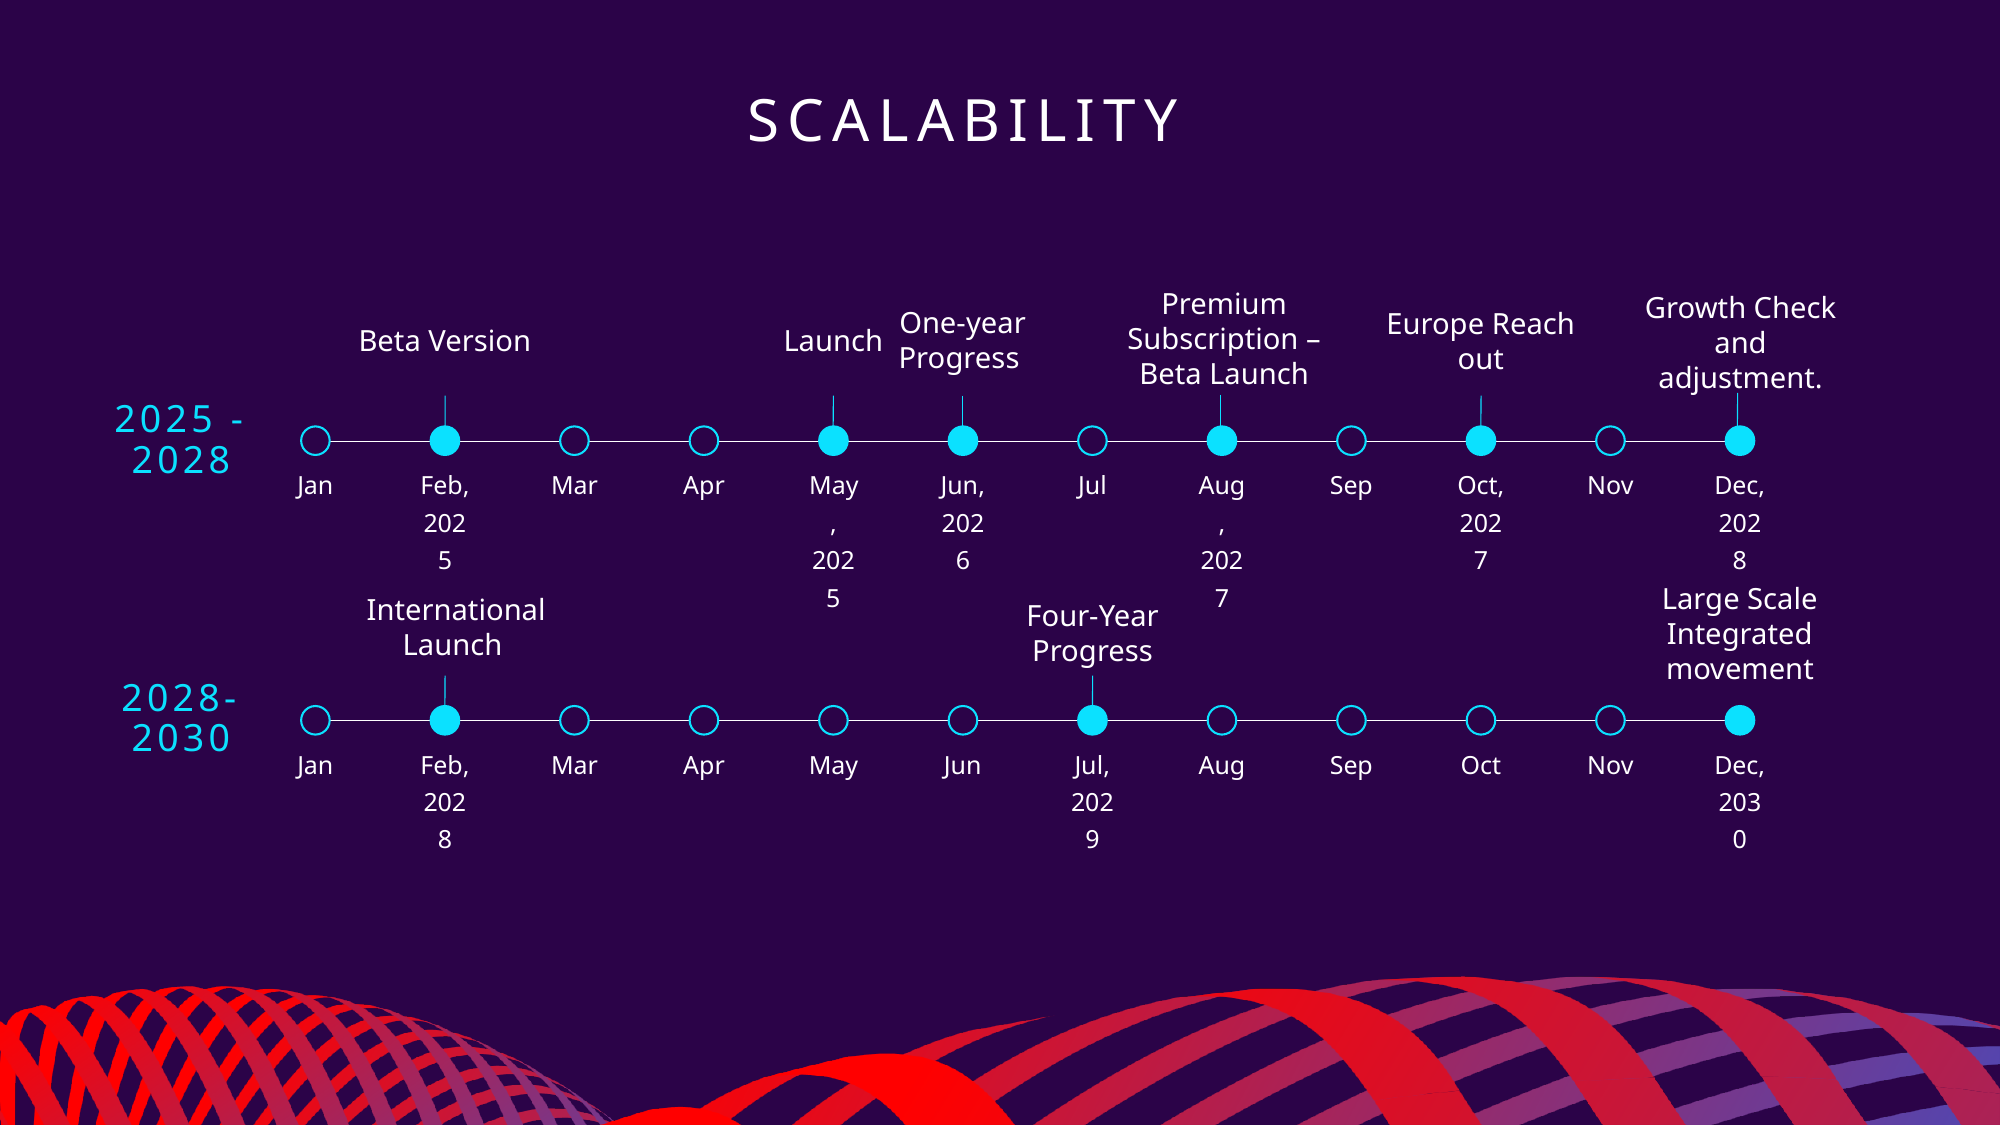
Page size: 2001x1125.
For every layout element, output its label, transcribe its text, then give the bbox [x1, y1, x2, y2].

list Jan [274, 455, 357, 604]
text_box [1724, 425, 1756, 457]
list Apr [663, 455, 745, 604]
list Jun [922, 734, 1004, 883]
text_box [1465, 704, 1497, 736]
text_box One-year Progress [844, 290, 1081, 387]
list Oct, 2027 [1440, 455, 1522, 604]
text_box [300, 425, 331, 457]
list Four-Year Progress [974, 584, 1211, 681]
list Aug, 2027 [1181, 455, 1263, 604]
text_box [818, 704, 849, 736]
list Aug [1181, 734, 1263, 883]
picture [0, 0, 2000, 1125]
list 2028-2030 [82, 678, 279, 761]
text_box [429, 425, 461, 457]
list Sep [1310, 734, 1392, 883]
text_box [1336, 425, 1367, 457]
list Feb, 2025 [404, 455, 486, 578]
list Launch [715, 292, 952, 389]
list Large Scale Integrated movement [1621, 584, 1858, 681]
text_box [300, 704, 331, 736]
text_box [688, 704, 720, 736]
list 2025 - 2028 [82, 399, 279, 482]
text_box [818, 425, 849, 457]
list Jan [274, 734, 357, 883]
list Mar [533, 734, 616, 883]
list Beta Version [326, 292, 564, 389]
list Dec, 2028 [1699, 455, 1781, 584]
list Nov [1569, 455, 1652, 604]
text_box [1465, 425, 1497, 457]
list Feb, 2028 [404, 734, 486, 883]
list Dec, 2030 [1699, 734, 1781, 883]
text_box [559, 425, 590, 457]
text_box Premium Subscription – Beta Launch [1106, 289, 1343, 386]
list Oct [1440, 734, 1522, 883]
text_box [1336, 704, 1367, 736]
list Jul [1051, 455, 1134, 584]
list May, 2025 [792, 455, 875, 604]
list Sep [1310, 455, 1392, 604]
text_box International Launch [338, 578, 575, 675]
text_box Growth Check and adjustment. [1622, 294, 1859, 391]
text_box [1206, 704, 1238, 736]
title Scalability [111, 84, 1837, 204]
text_box [1724, 704, 1756, 736]
text_box [1595, 704, 1626, 736]
list Apr [663, 734, 745, 883]
text_box [688, 425, 720, 457]
list Europe Reach out [1362, 292, 1599, 389]
text_box [559, 704, 590, 736]
text_box [1206, 425, 1238, 457]
text_box [1595, 425, 1626, 457]
list Jul, 2029 [1051, 734, 1134, 883]
text_box [1077, 425, 1108, 457]
list Jun, 2026 [922, 455, 1004, 604]
text_box [1077, 705, 1108, 736]
text_box [429, 705, 461, 736]
list May [792, 734, 875, 883]
text_box [947, 425, 979, 457]
list Nov [1569, 734, 1652, 883]
list Mar [533, 455, 616, 604]
text_box [947, 704, 979, 736]
